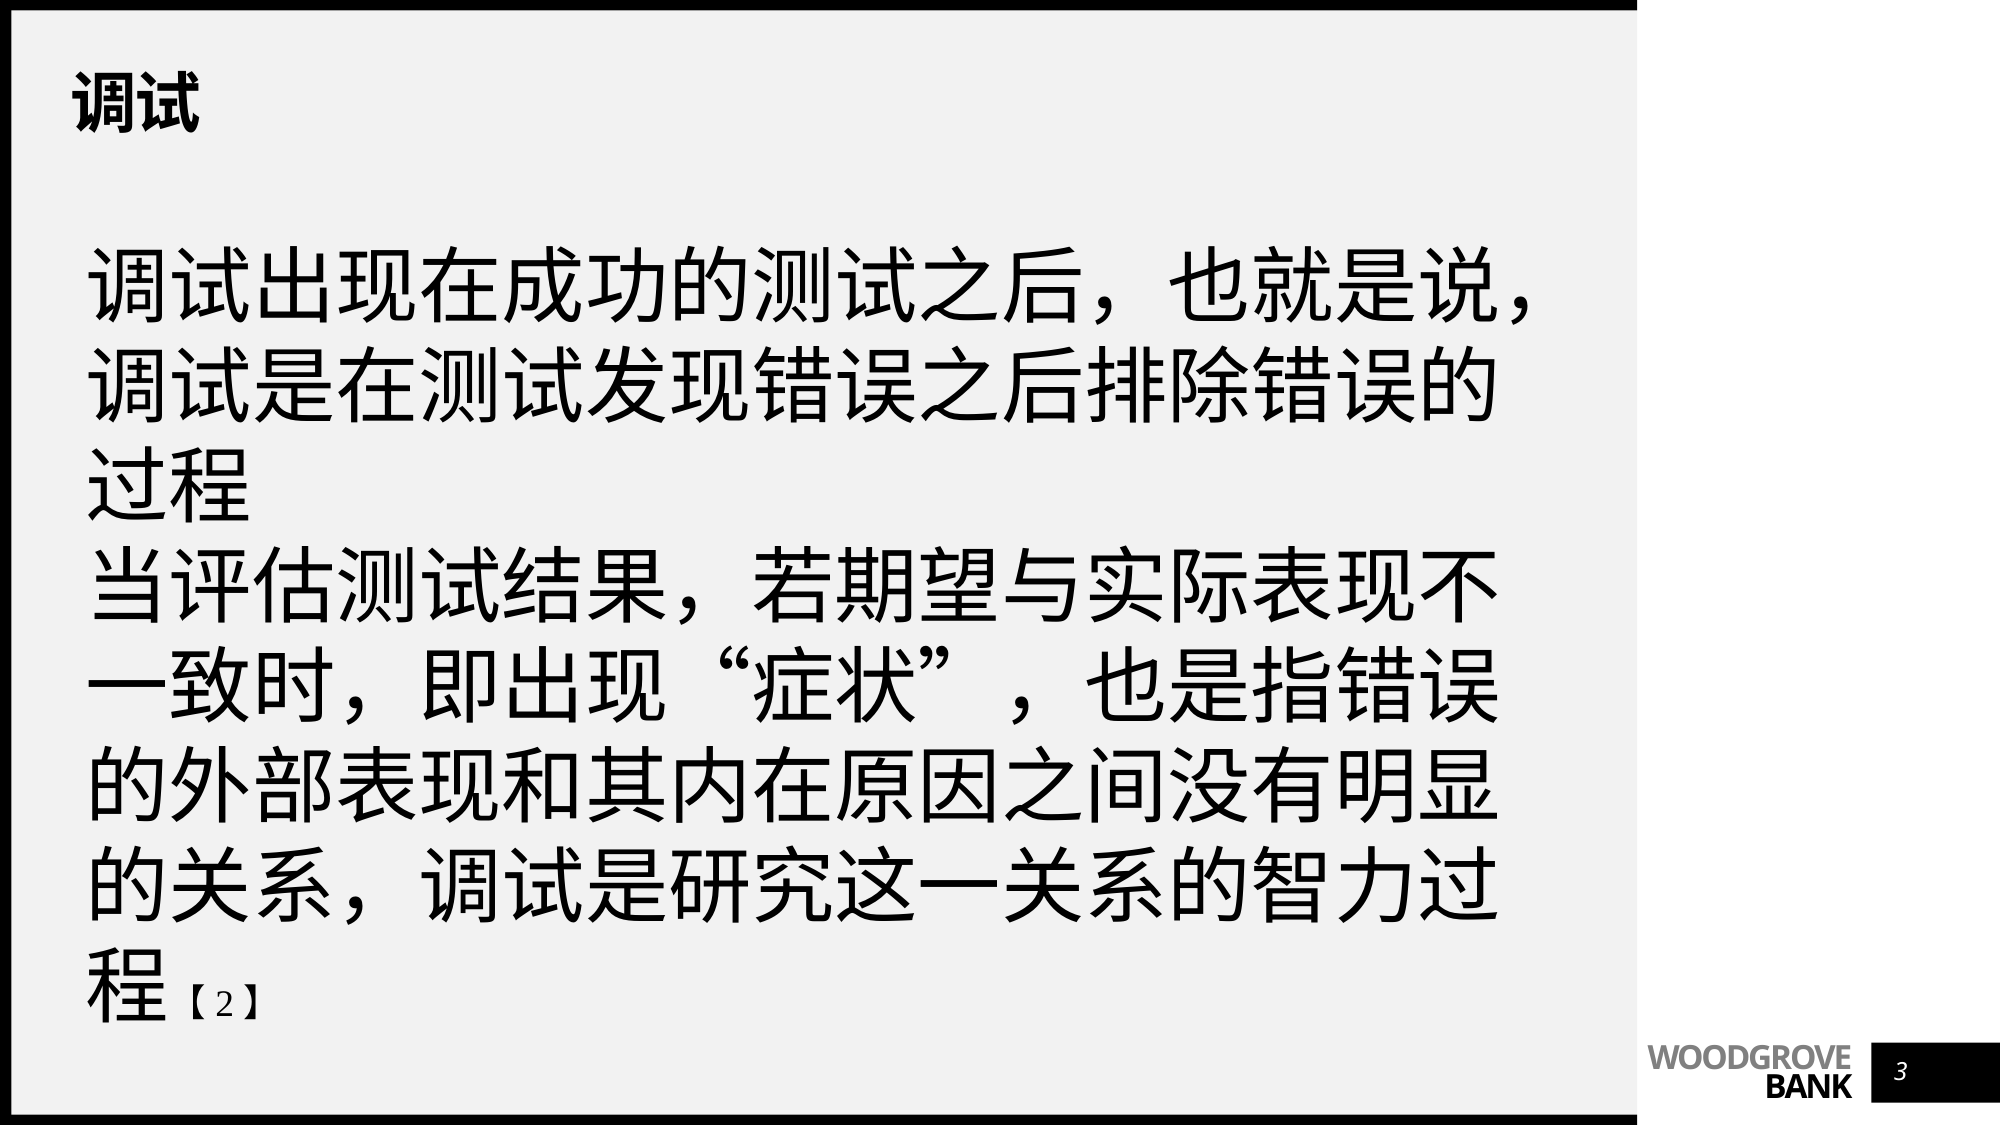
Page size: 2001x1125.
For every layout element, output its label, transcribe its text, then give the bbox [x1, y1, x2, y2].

slide_number 3 [1877, 1050, 1924, 1096]
text_box 调试出现在成功的测试之后，也就是说，调试是在测试发现错误之后排除错误的过程 当评估测试结果，若期望与实际表现不一致时，即出现“症状”，也是指错误的外部表现和其内在原因之间没有明显的关系，调试是研究这一关系的智力过程【2】 [70, 226, 1580, 1125]
title 调试 [70, 70, 1580, 142]
